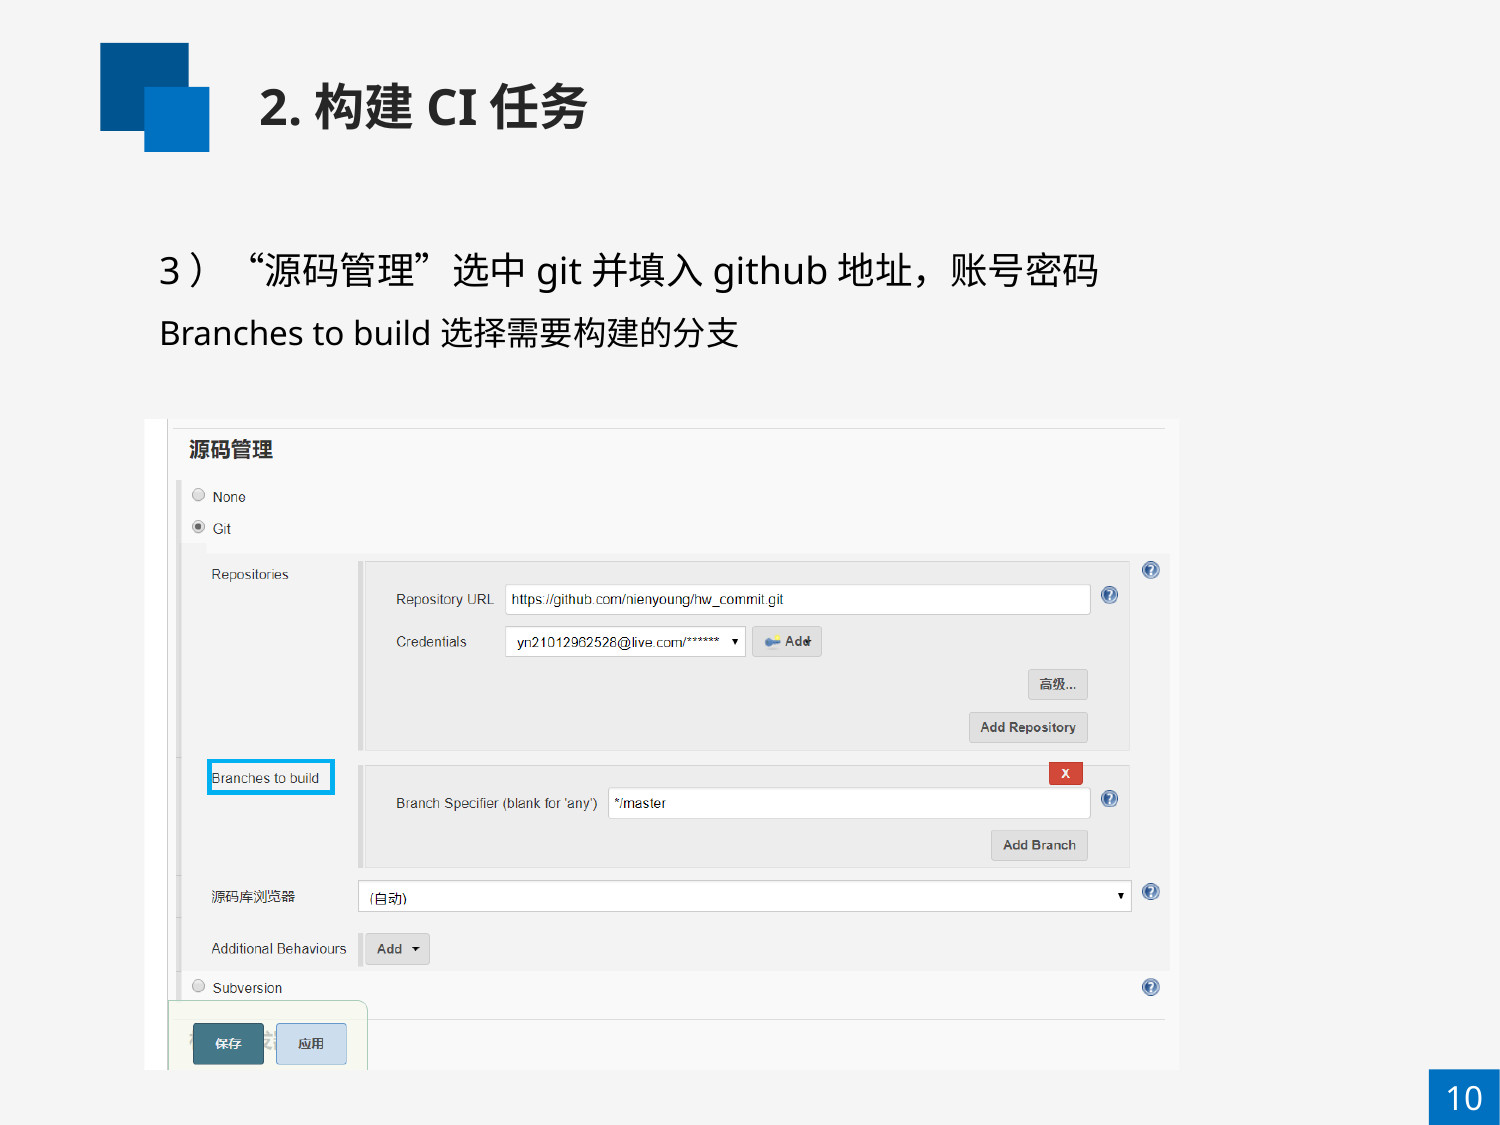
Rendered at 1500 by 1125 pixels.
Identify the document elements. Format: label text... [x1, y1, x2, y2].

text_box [1411, 1069, 1500, 1125]
picture [144, 419, 1180, 1070]
text_box 3）“源码管理”选中git并填入github地址，账号密码 Branches to build选择需要构建的分支 [144, 216, 1354, 359]
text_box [100, 42, 210, 152]
text_box 2.构建CI任务 [245, 68, 1412, 143]
